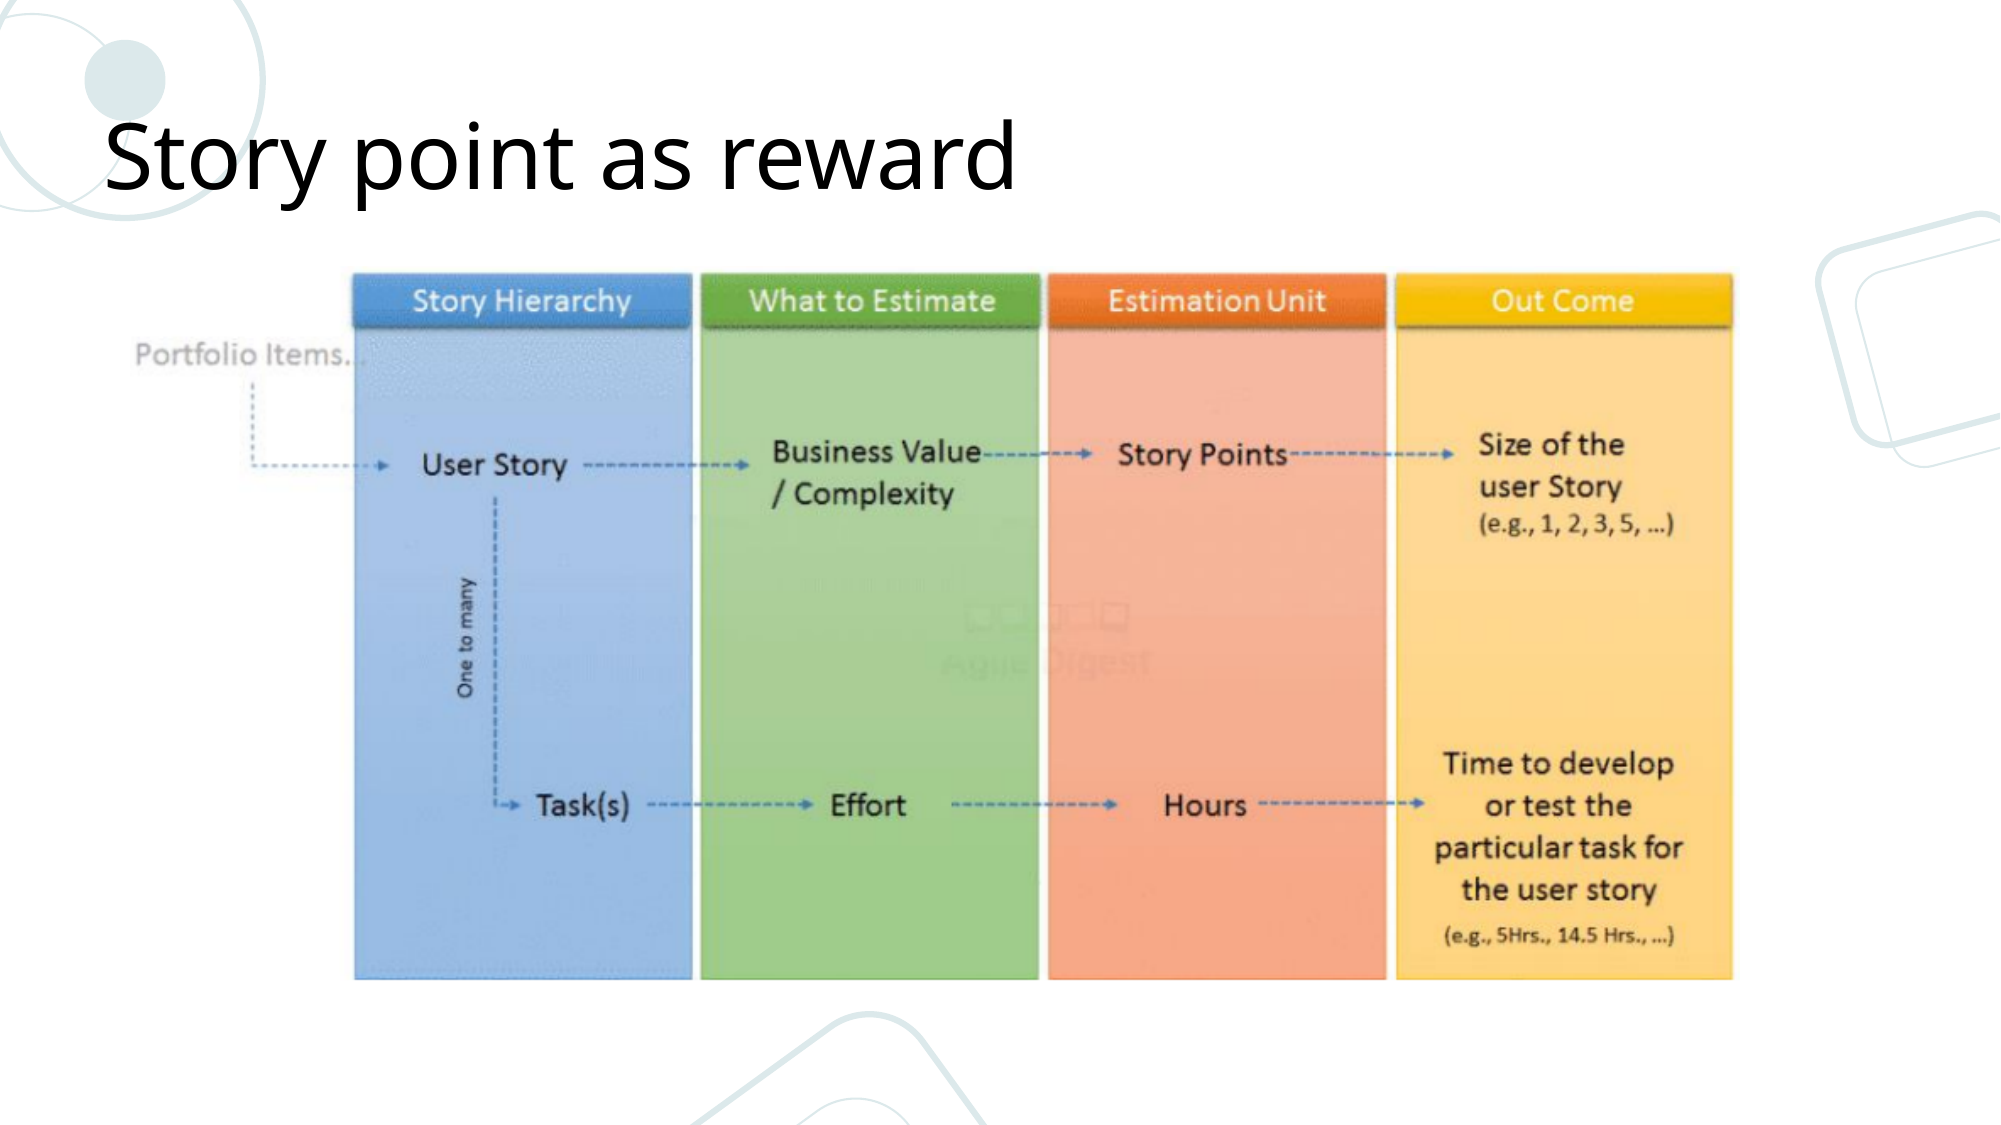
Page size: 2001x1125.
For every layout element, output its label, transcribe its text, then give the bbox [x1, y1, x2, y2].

title Story point as reward [88, 70, 1912, 248]
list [130, 266, 1740, 987]
